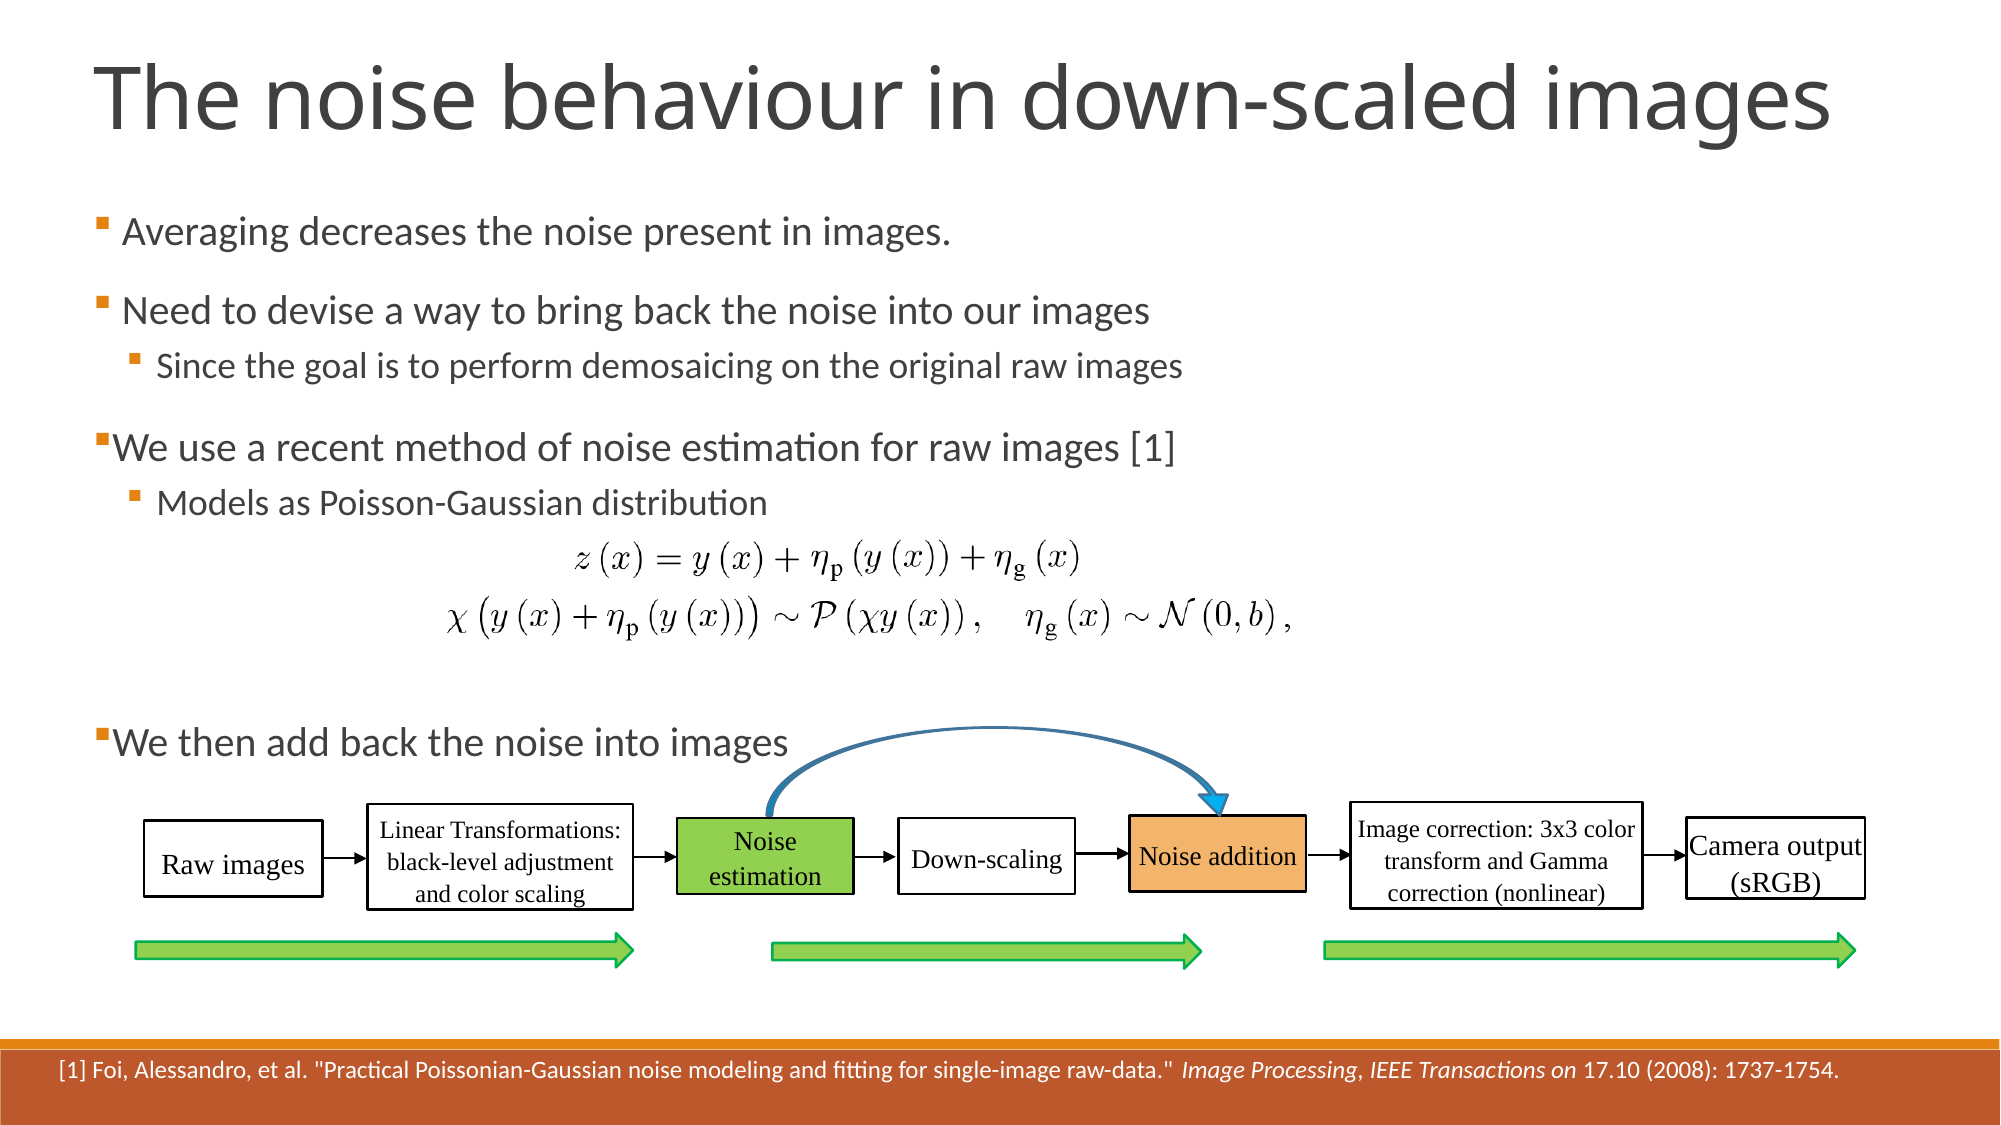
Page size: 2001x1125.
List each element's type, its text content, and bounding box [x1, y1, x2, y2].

text_box The noise behaviour in down-scaled images [78, 51, 1932, 173]
text_box [1323, 931, 1857, 969]
text_box Averaging decreases the noise present in images. Need to devise a way to bring back the noise into our images Since the goal is to perform demosaicing on the original raw images We use a recent method of noise estimation for raw images [1] Models as Poisson-Gaussian distribution We then add back the noise into images [78, 196, 1964, 1046]
text_box [1] Foi, Alessandro, et al. "Practical Poissonian-Gaussian noise modeling and fitting for single-image raw-data." Image Processing, IEEE Transactions on 17.10 (2008): 1737-1754. [43, 1046, 1958, 1123]
picture [425, 531, 1319, 646]
text_box [771, 933, 1203, 970]
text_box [143, 726, 1866, 911]
text_box [134, 931, 635, 969]
